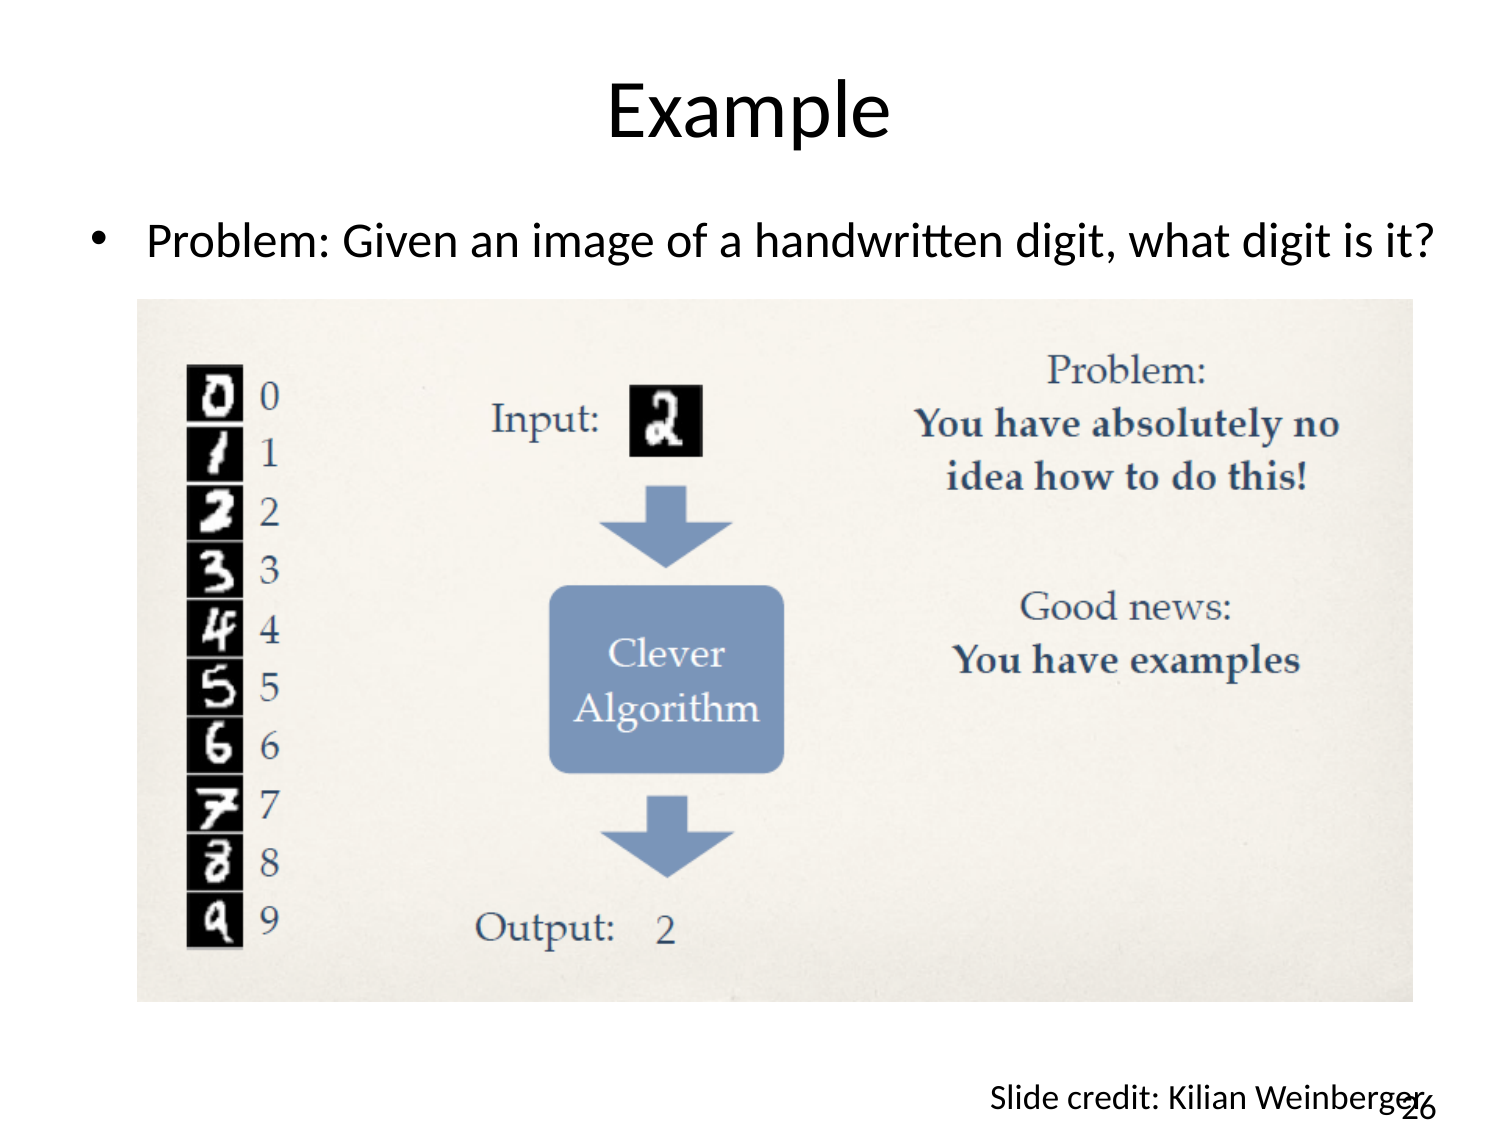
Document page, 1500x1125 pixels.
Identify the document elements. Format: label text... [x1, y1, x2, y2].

list Problem: Given an image of a handwritten digit, what digit is it? [75, 200, 1500, 1005]
title Example [75, 45, 1425, 163]
picture [137, 299, 1413, 1002]
text_box Slide credit: Kilian Weinberger [975, 1066, 1442, 1125]
